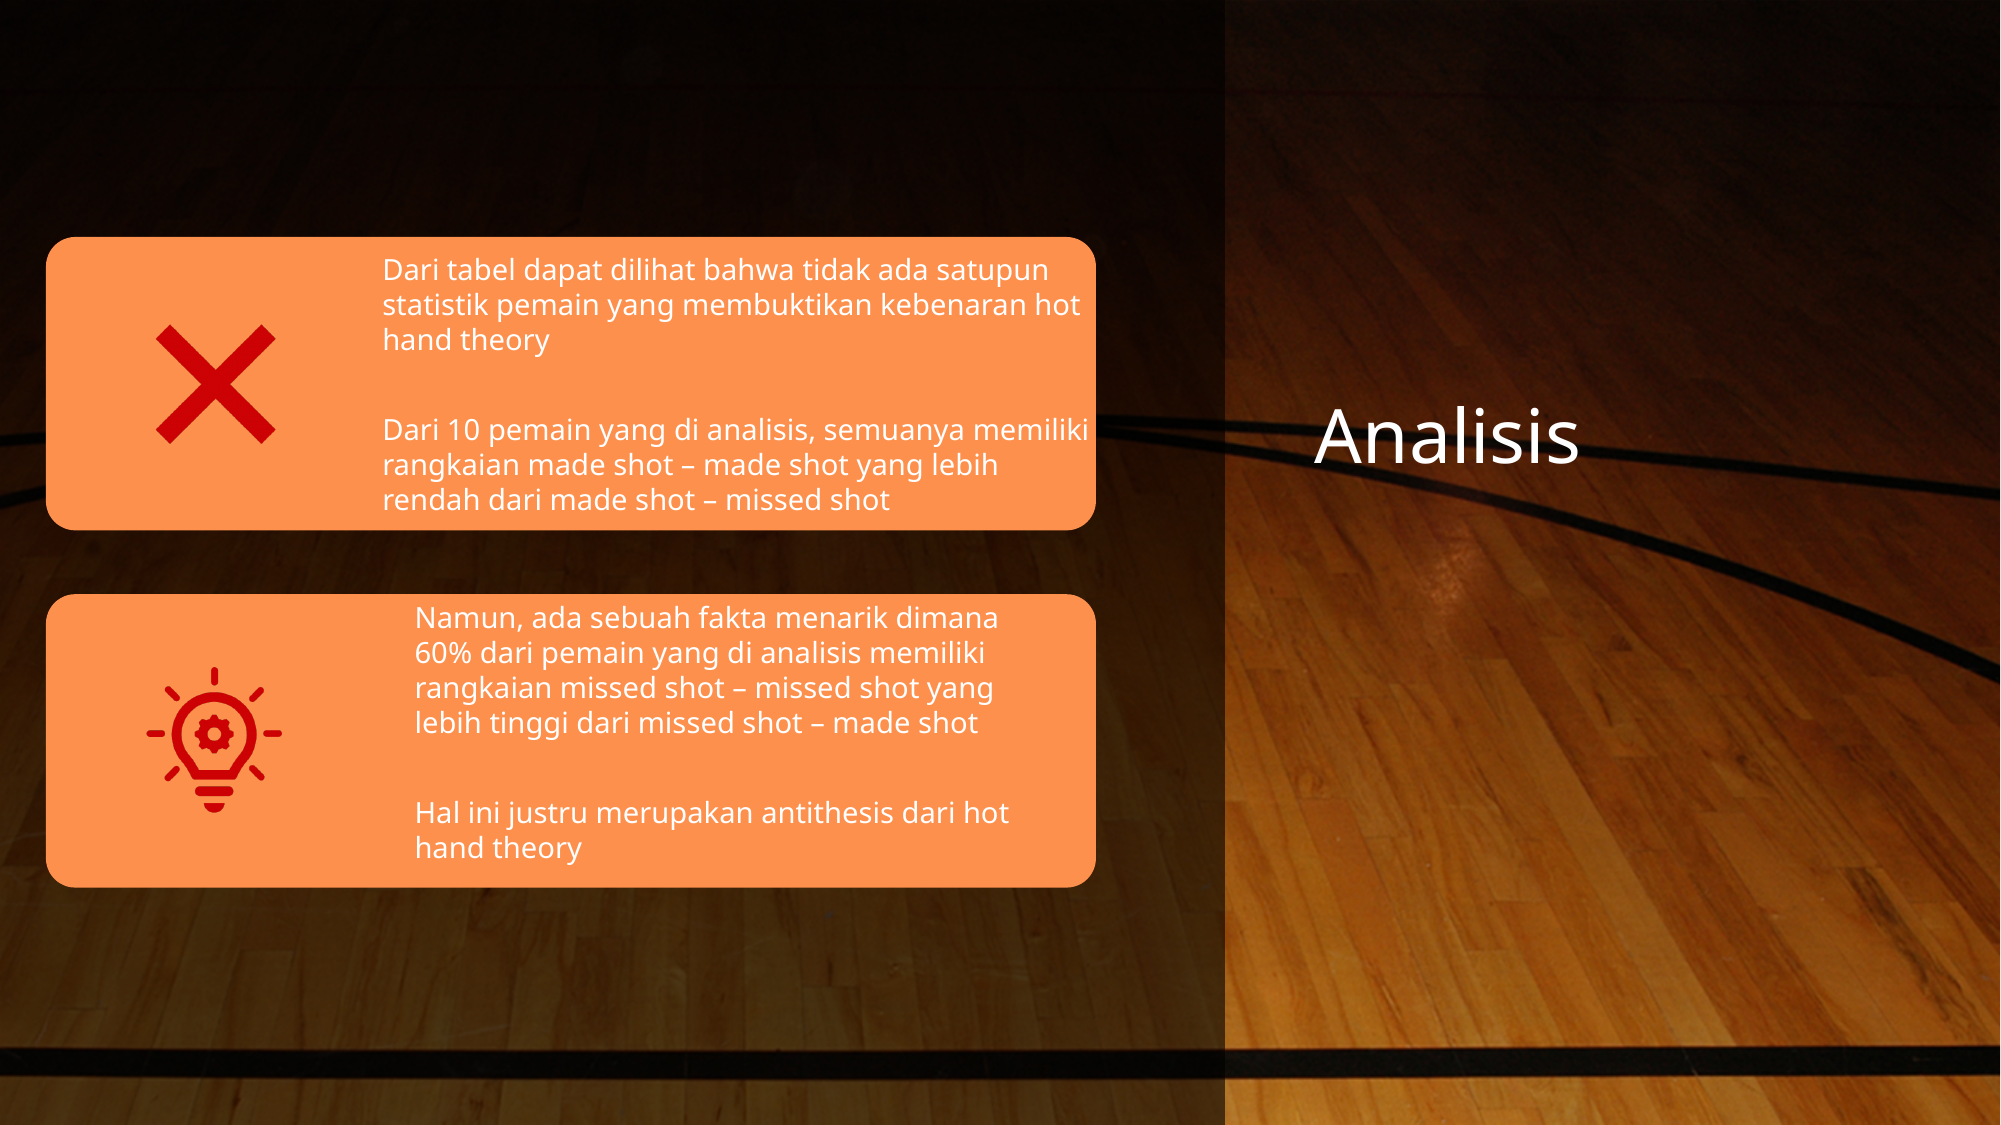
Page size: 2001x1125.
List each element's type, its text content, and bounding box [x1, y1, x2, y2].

picture [0, 0, 2001, 1125]
title Analisis [1299, 137, 1900, 488]
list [62, 137, 1113, 988]
